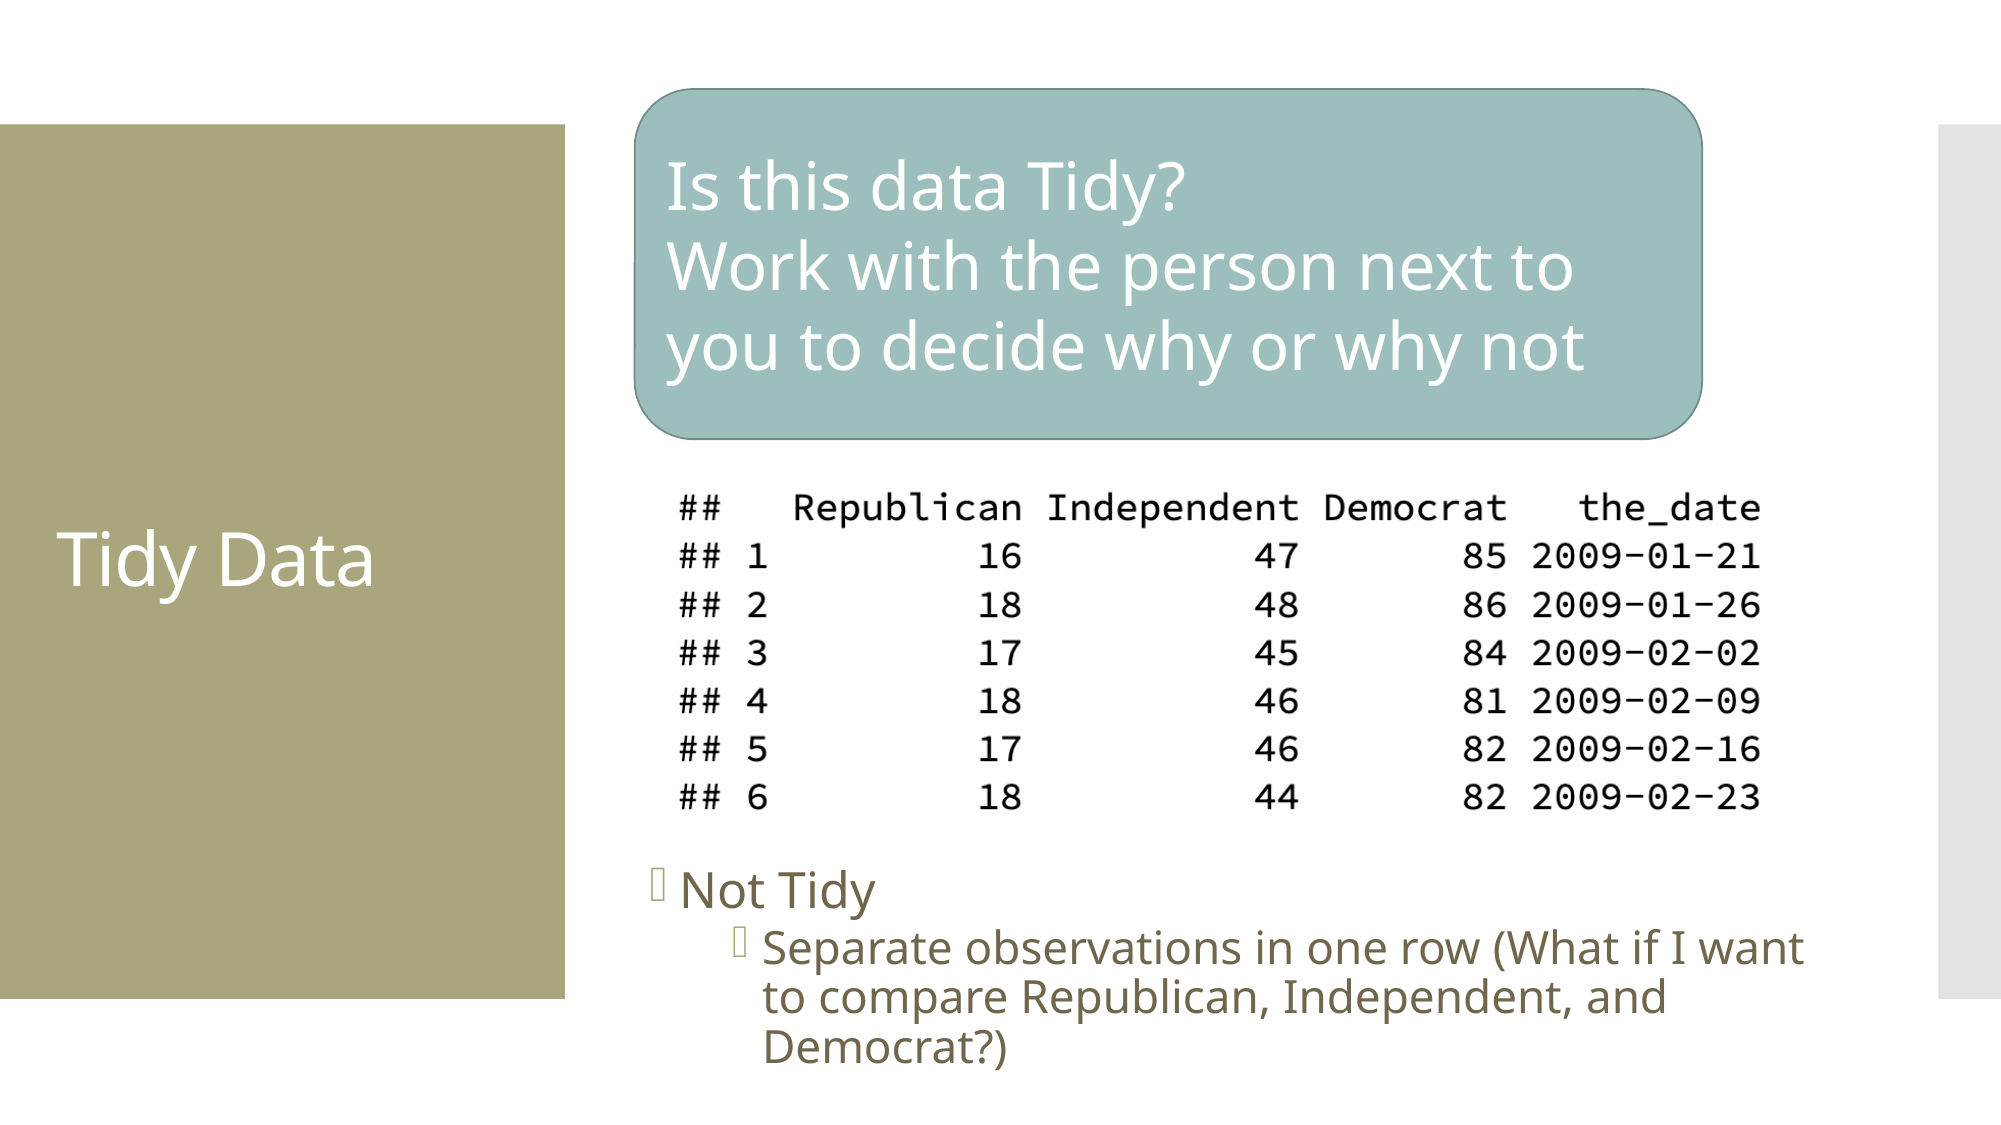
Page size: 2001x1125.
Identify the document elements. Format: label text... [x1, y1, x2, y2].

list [634, 463, 1835, 848]
title Tidy Data [41, 184, 525, 940]
text_box Not Tidy Separate observations in one row (What if I want to compare Republican, Independent, and Democrat?) [634, 141, 1835, 463]
text_box Not Tidy Separate observations in one row (What if I want to compare Republican, Independent, and Democrat?) [634, 848, 1835, 1092]
text_box Is this data Tidy? Work with the person next to you to decide why or why not [634, 88, 1703, 141]
